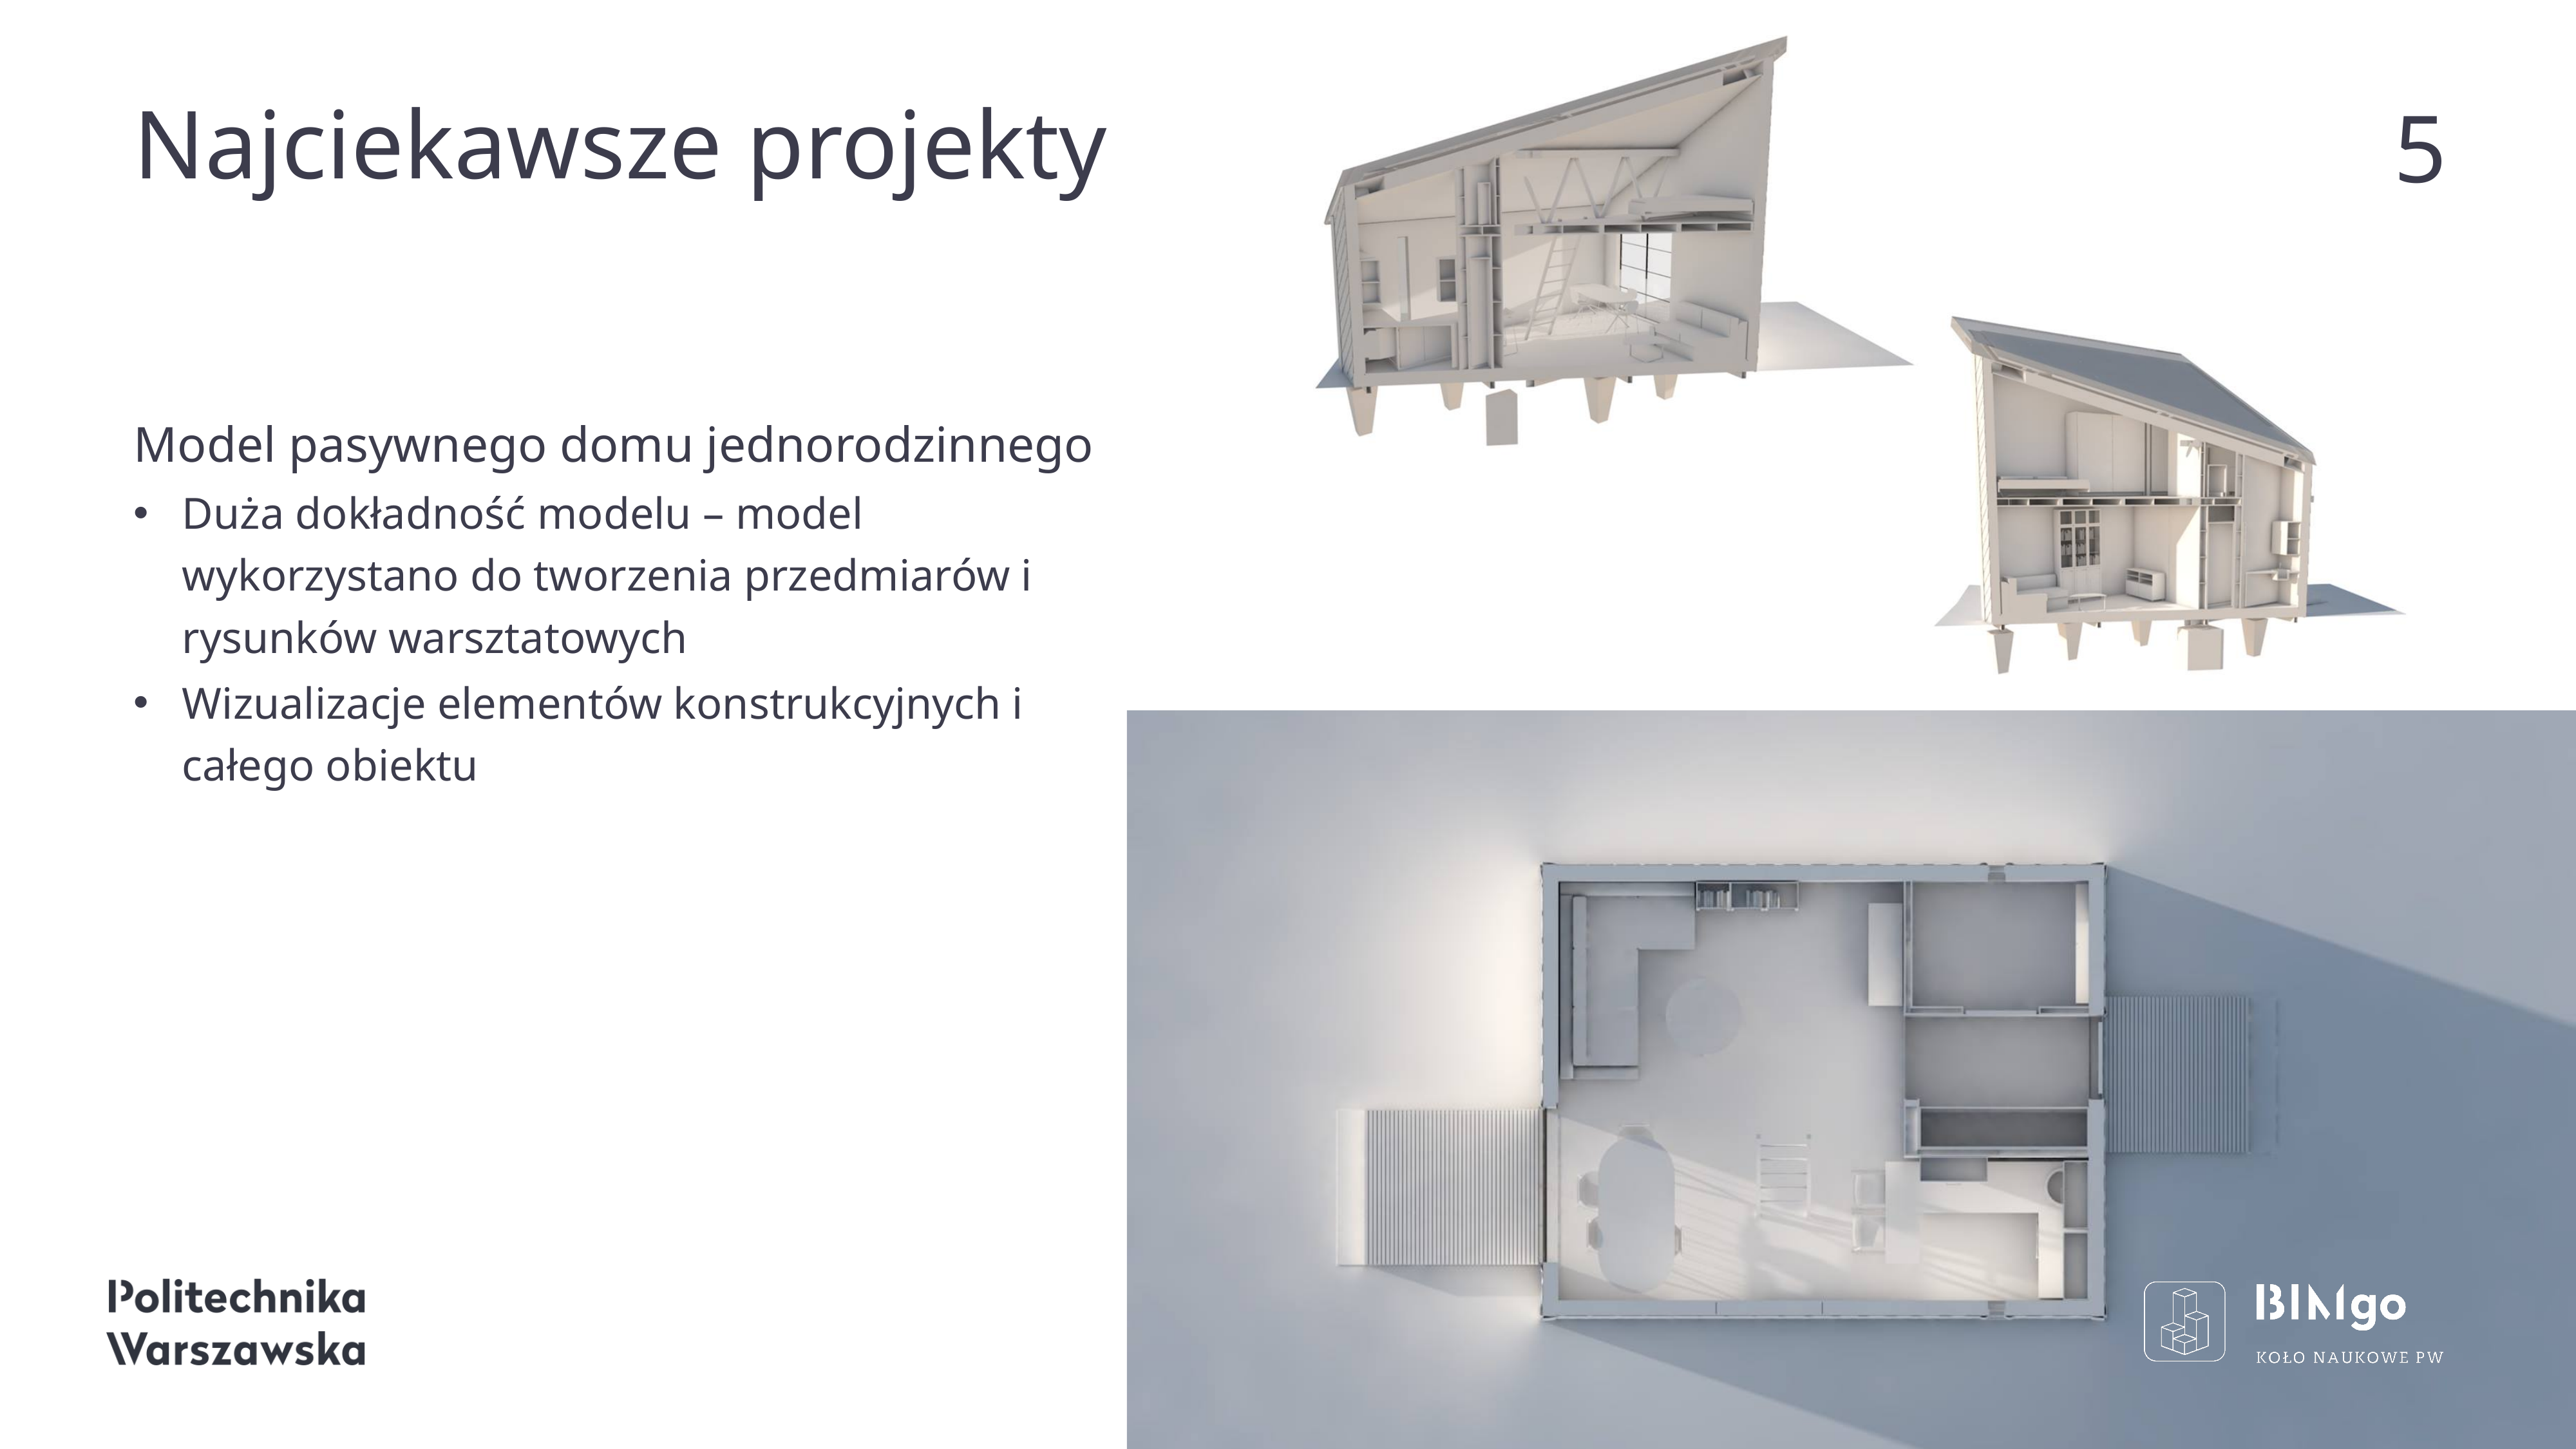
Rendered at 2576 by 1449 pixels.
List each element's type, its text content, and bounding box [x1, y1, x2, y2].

text_box Najciekawsze projekty [133, 95, 1126, 200]
picture [106, 1278, 365, 1366]
list Model pasywnego domu jednorodzinnego Duża dokładność modelu – model wykorzystano do tworzenia przedmiarów i rysunków warsztatowych Wizualizacje elementów konstrukcyjnych i całego obiektu [133, 402, 1113, 1141]
picture [1126, 0, 2576, 1449]
